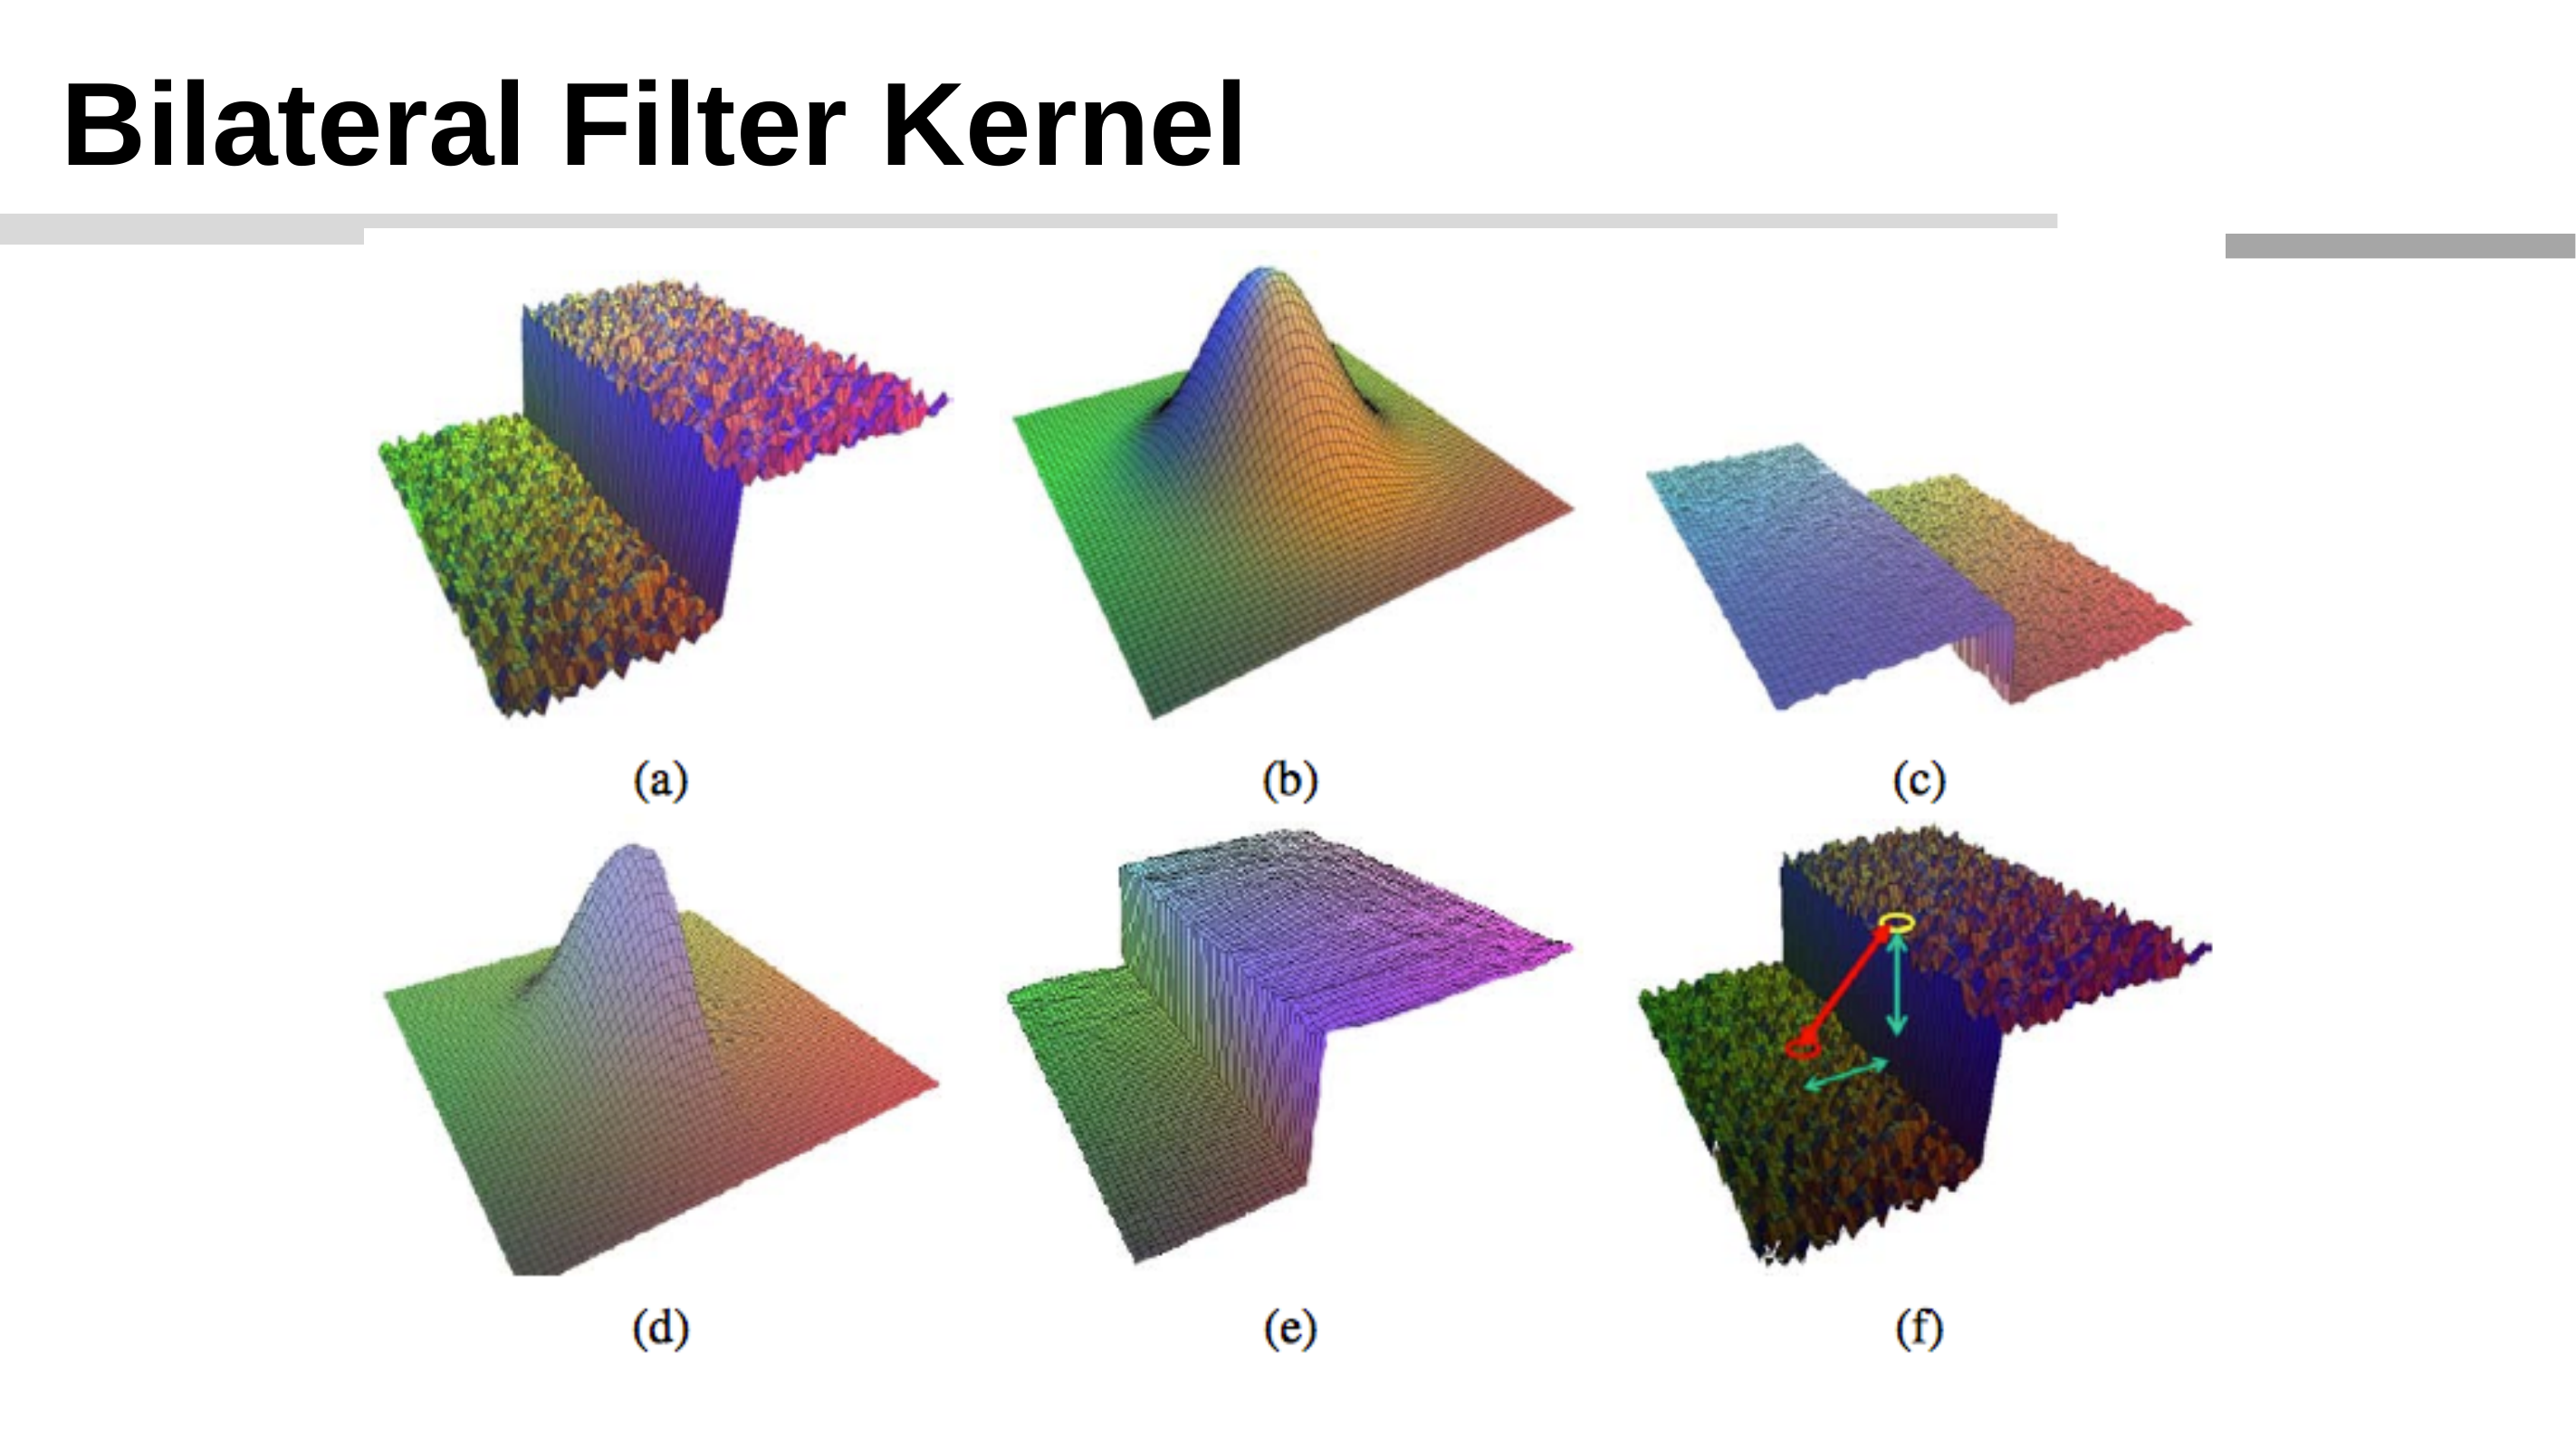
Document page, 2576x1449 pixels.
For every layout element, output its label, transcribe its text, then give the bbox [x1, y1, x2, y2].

title Bilateral Filter Kernel [47, 29, 2524, 226]
picture [364, 228, 2226, 1360]
